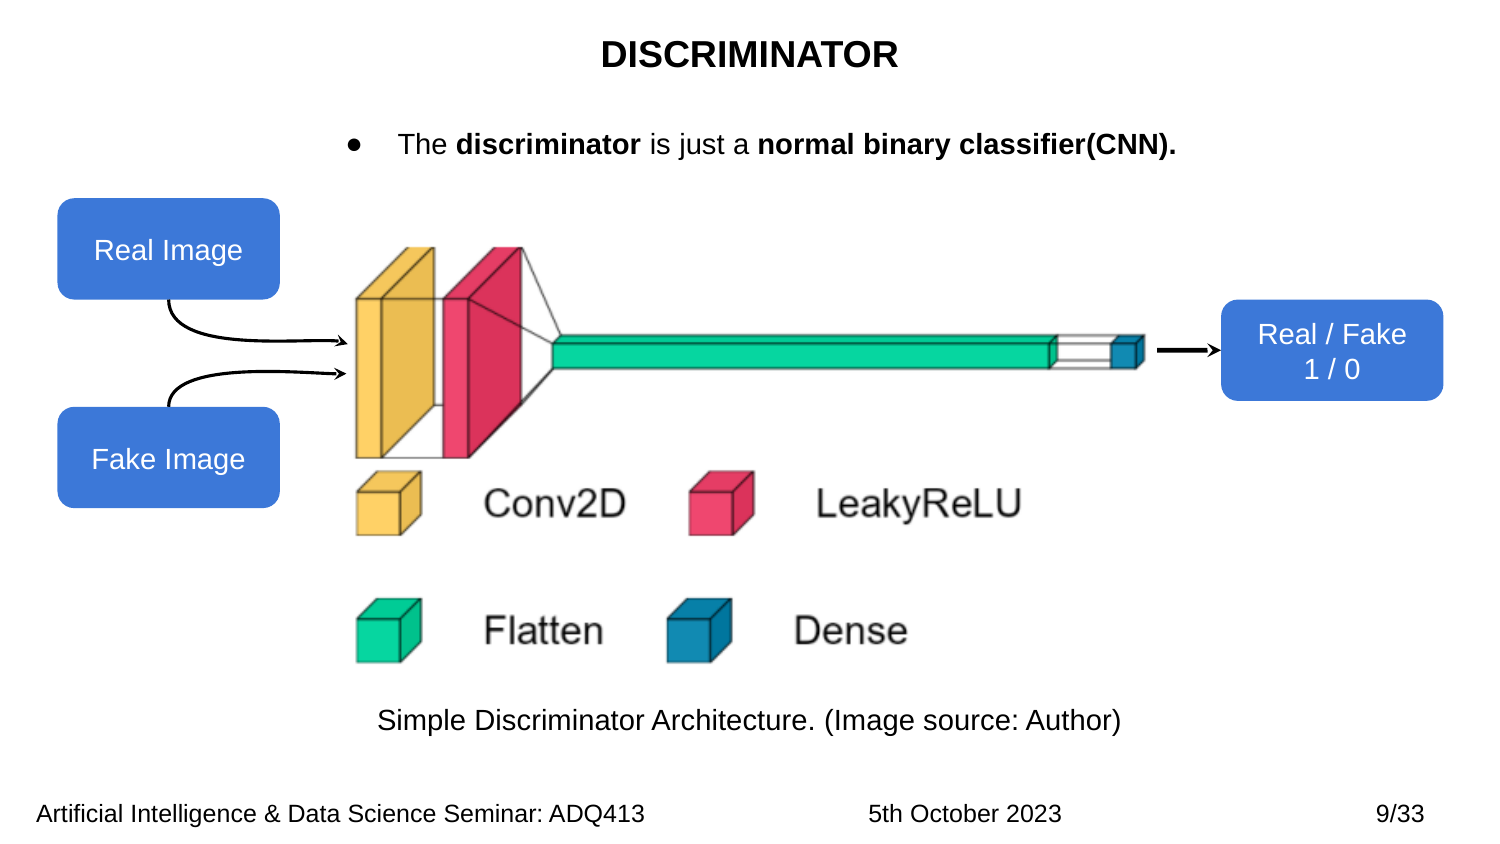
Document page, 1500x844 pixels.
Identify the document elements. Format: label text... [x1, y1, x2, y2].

text_box Simple Discriminator Architecture. (Image source: Author) [0, 685, 1500, 751]
picture [328, 231, 1172, 693]
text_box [240, 301, 275, 480]
text_box The discriminator is just a normal binary classifier(CNN). [0, 105, 1500, 176]
text_box DISCRIMINATOR [0, 15, 1500, 91]
text_box Real / Fake 1 / 0 [1221, 299, 1444, 401]
text_box Artificial Intelligence & Data Science Seminar: ADQ413 5th October 2023 9/33 [0, 782, 1500, 843]
text_box Fake Image [57, 406, 280, 509]
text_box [235, 231, 281, 412]
text_box Real Image [57, 198, 280, 300]
